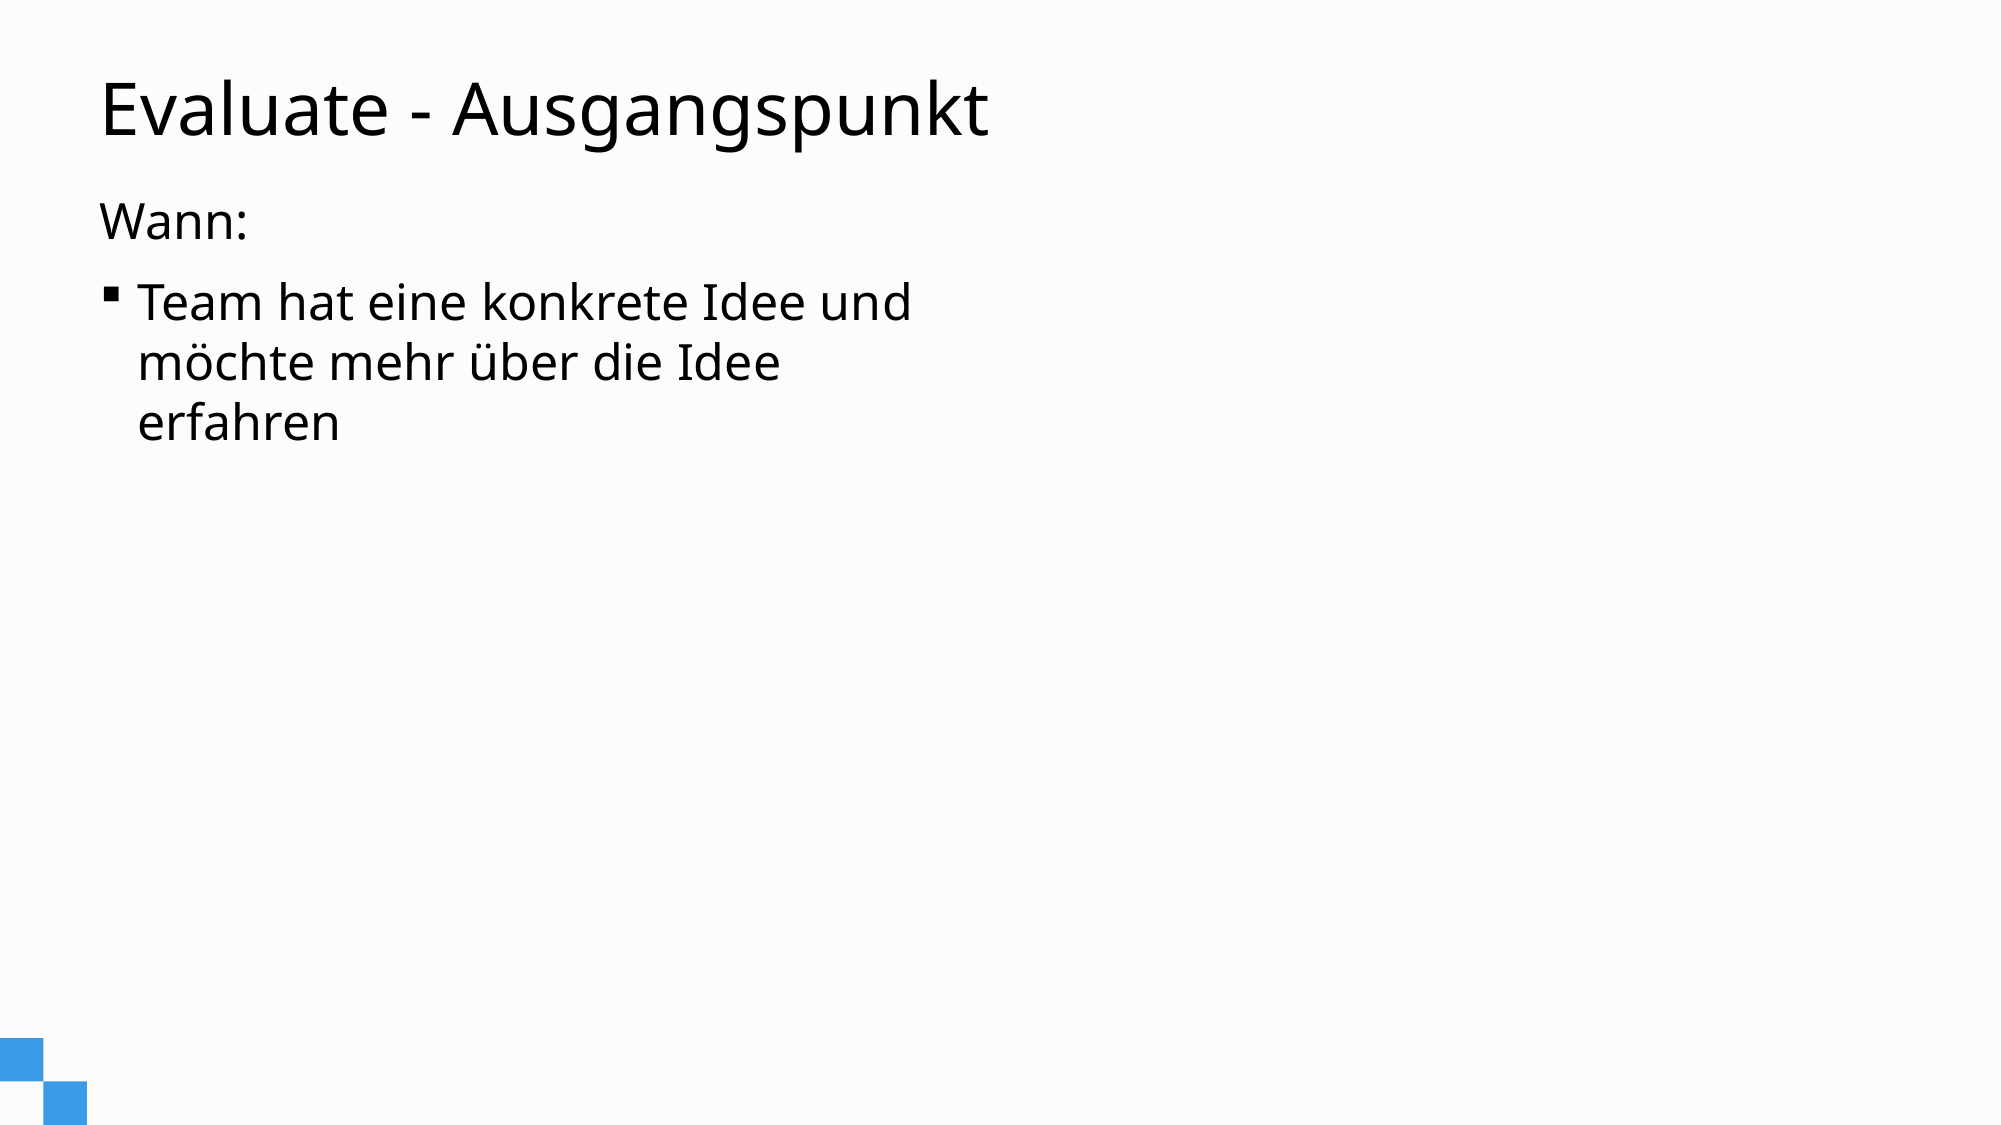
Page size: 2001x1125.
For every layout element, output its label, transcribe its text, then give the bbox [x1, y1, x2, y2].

title Evaluate - Ausgangspunkt [84, 64, 1810, 132]
list Wann: Team hat eine konkrete Idee und möchte mehr über die Idee erfahren [84, 182, 1000, 897]
